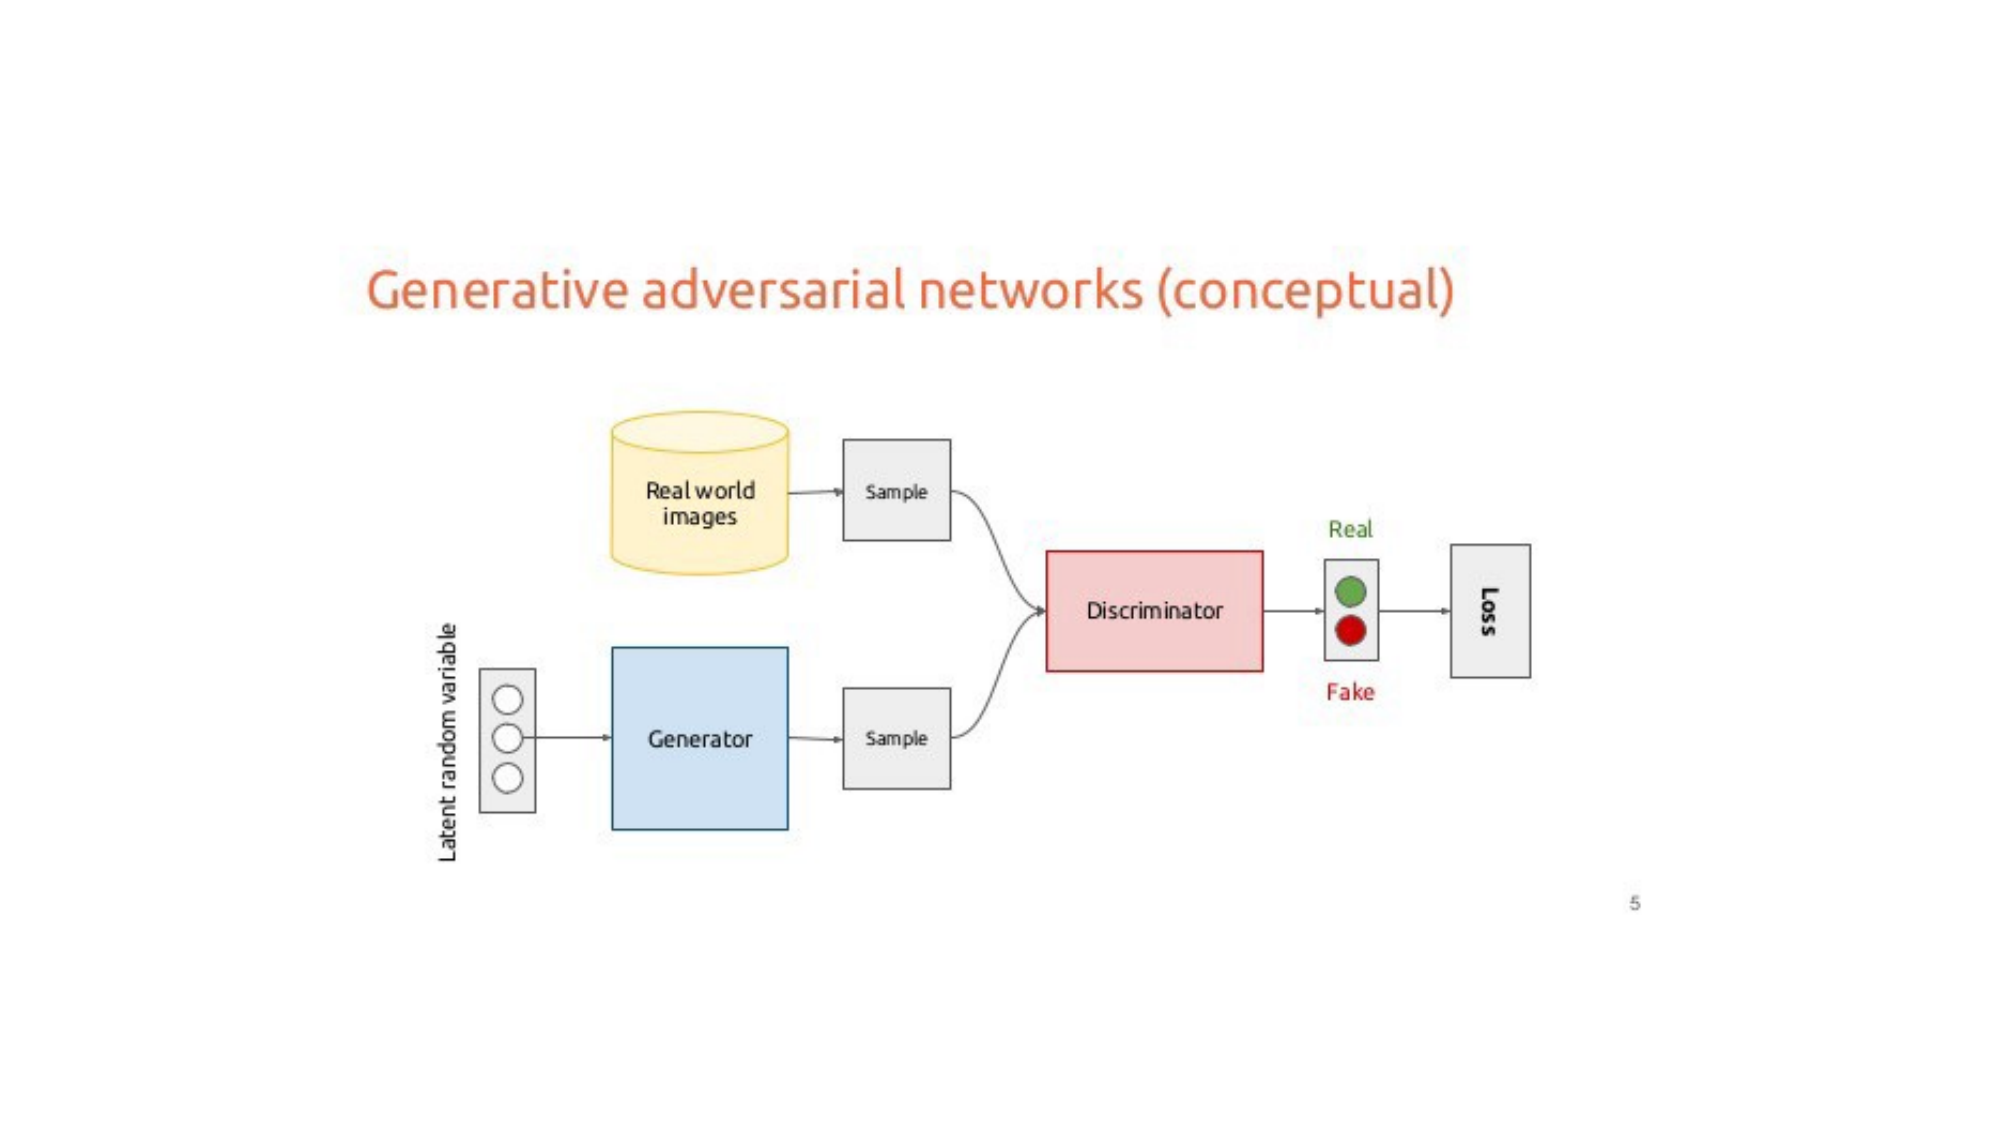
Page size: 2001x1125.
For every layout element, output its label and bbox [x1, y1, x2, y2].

list [306, 178, 1671, 947]
